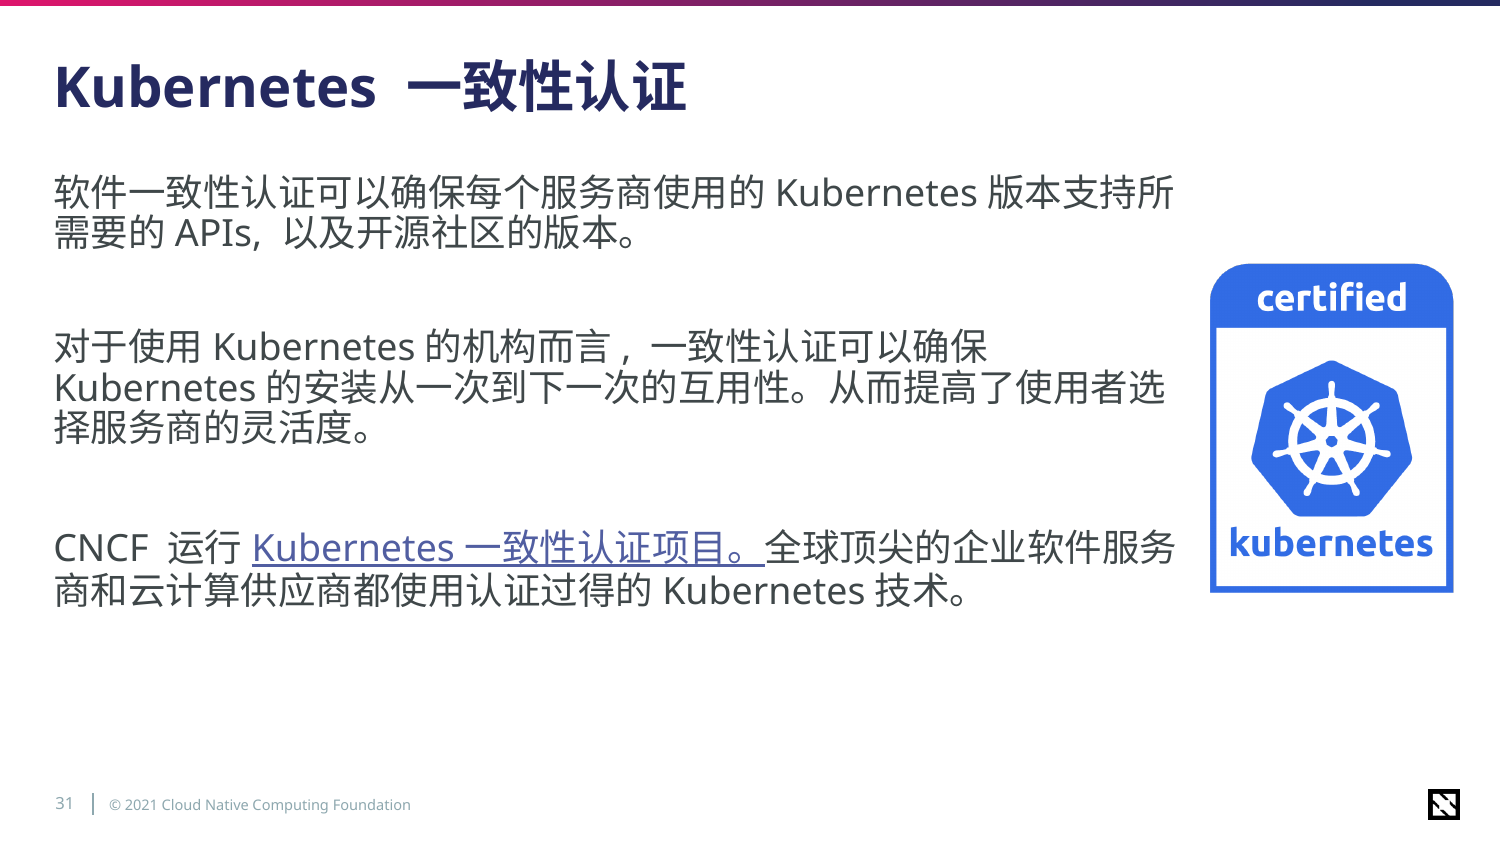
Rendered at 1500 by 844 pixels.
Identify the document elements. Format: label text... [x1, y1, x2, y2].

list 软件一致性认证可以确保每个服务商使用的Kubernetes版本支持所需要的APIs, 以及开源社区的版本。 对于使用Kubernetes的机构而言, 一致性认证可以确保Kubernetes的安装从一次到下一次的互用性。从而提高了使用者选择服务商的灵活度。 CNCF 运行Kubernetes 一致性认证项目。全球顶尖的企业软件服务商和云计算供应商都使用认证过得的Kubernetes技术。 [42, 162, 1203, 756]
picture [1205, 257, 1458, 599]
picture [1428, 789, 1460, 820]
title Kubernetes 一致性认证 [42, 52, 1458, 126]
